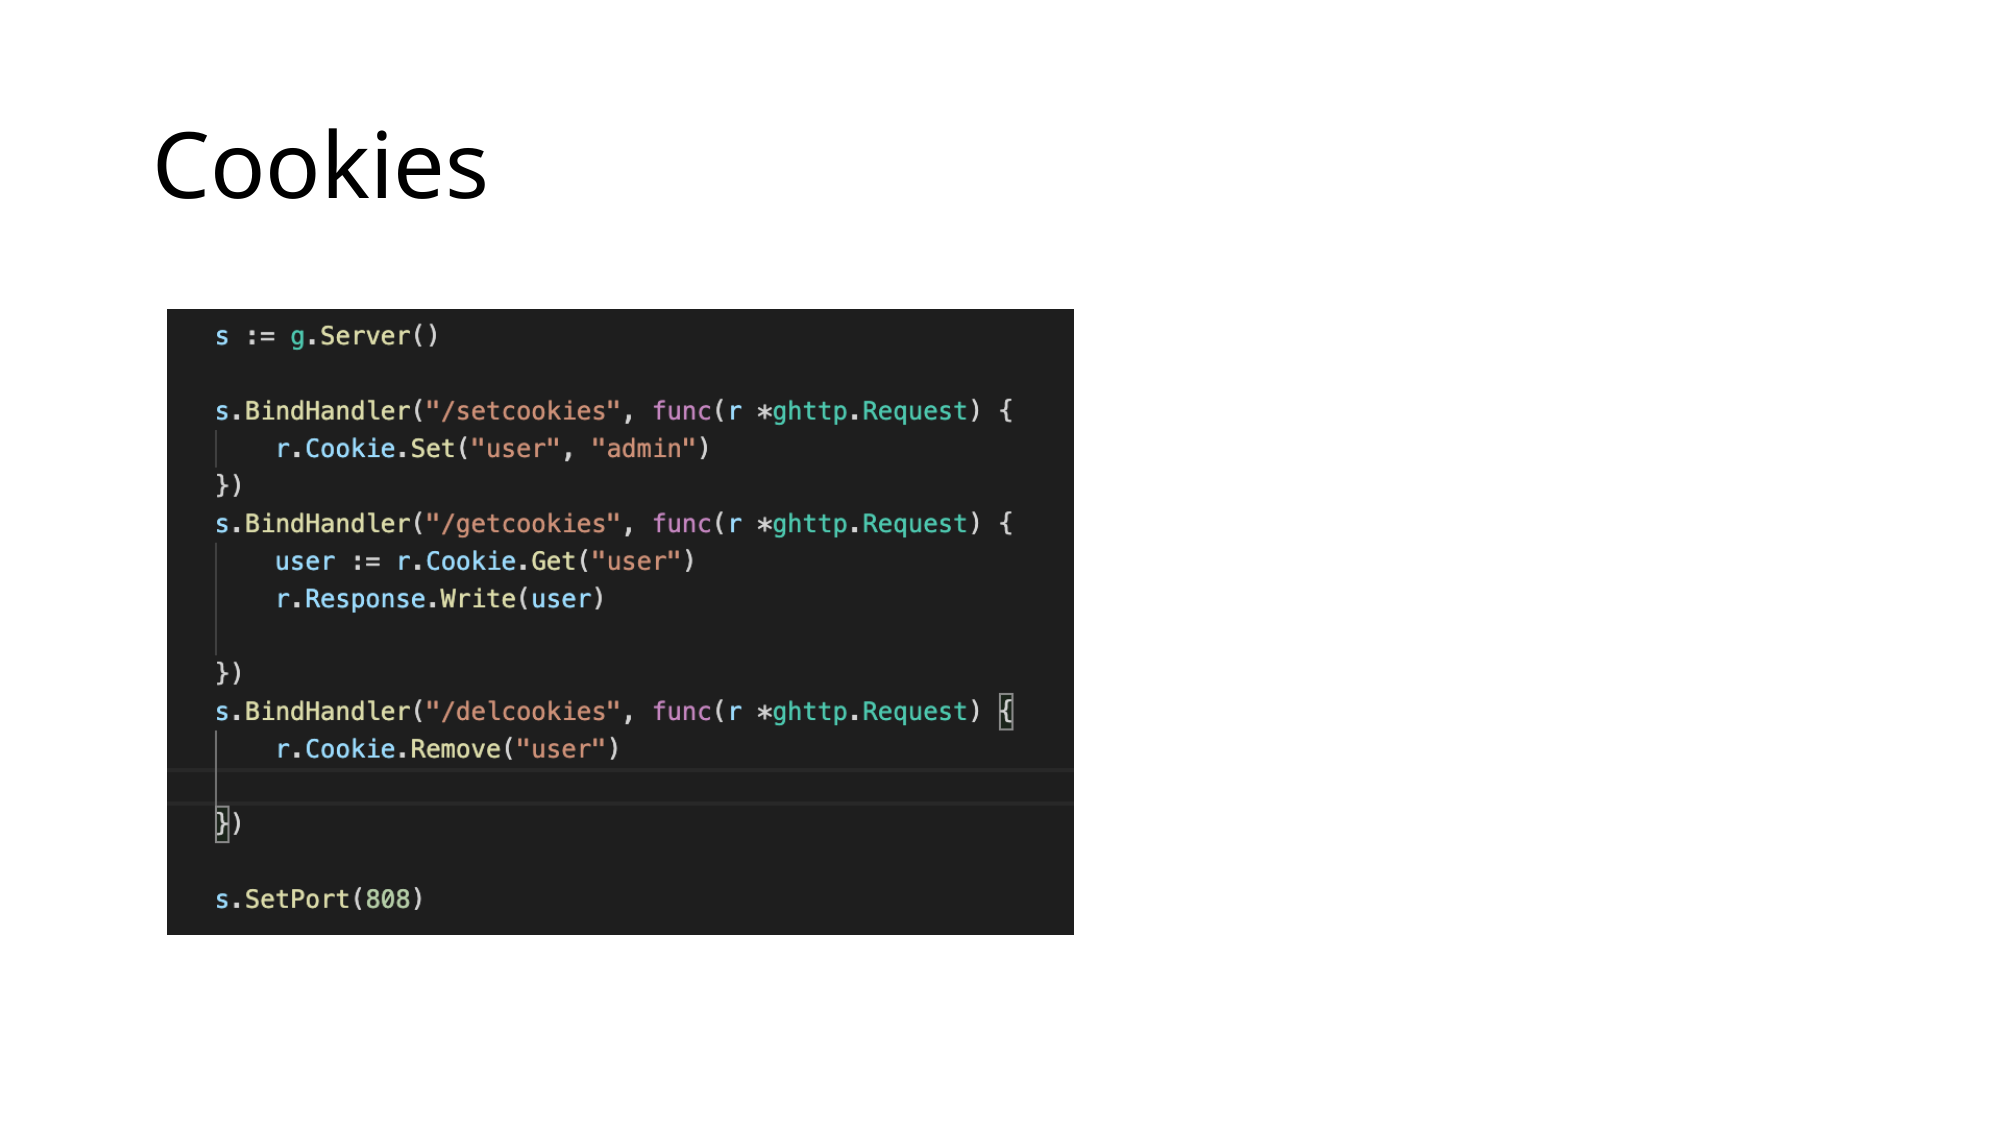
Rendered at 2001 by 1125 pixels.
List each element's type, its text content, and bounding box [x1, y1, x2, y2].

picture [167, 309, 1074, 935]
title Cookies [137, 59, 1863, 278]
